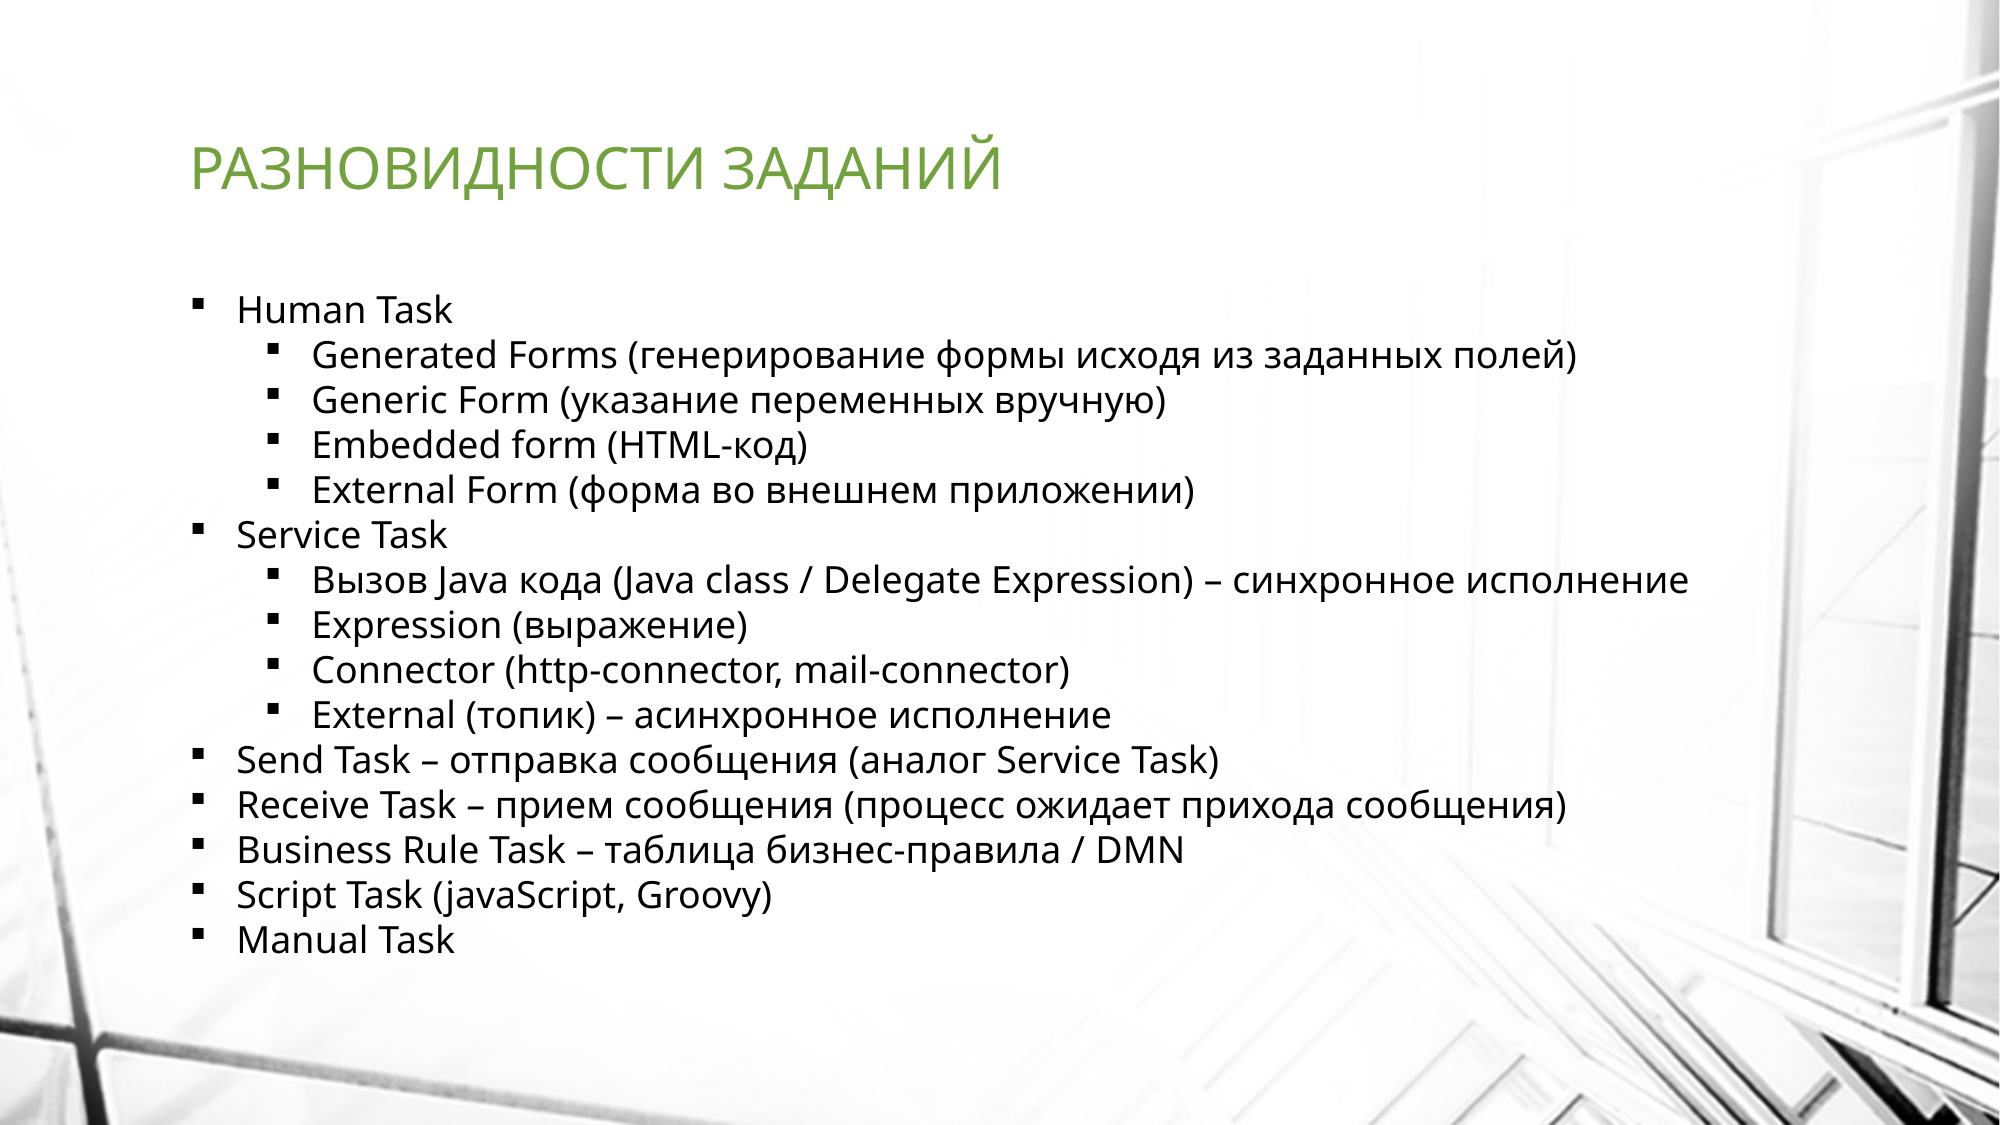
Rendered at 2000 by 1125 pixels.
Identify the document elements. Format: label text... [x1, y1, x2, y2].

text_box Human Task Generated Forms (генерирование формы исходя из заданных полей) Generic Form (указание переменных вручную) Embedded form (HTML-код) External Form (форма во внешнем приложении) Service Task Вызов Java кода (Java class / Delegate Expression) – синхронное исполнение Expression (выражение) Connector (http-connector, mail-connector) External (топик) – асинхронное исполнение Send Task – отправка сообщения (аналог Service Task) Receive Task – прием сообщения (процесс ожидает прихода сообщения) Business Rule Task – таблица бизнес-правила / DMN Script Task (javaScript, Groovy) Manual Task [174, 278, 1744, 1014]
picture [0, 0, 2000, 1125]
title РАЗНОВИДНОСТИ ЗАДАНИЙ [174, 113, 1638, 209]
